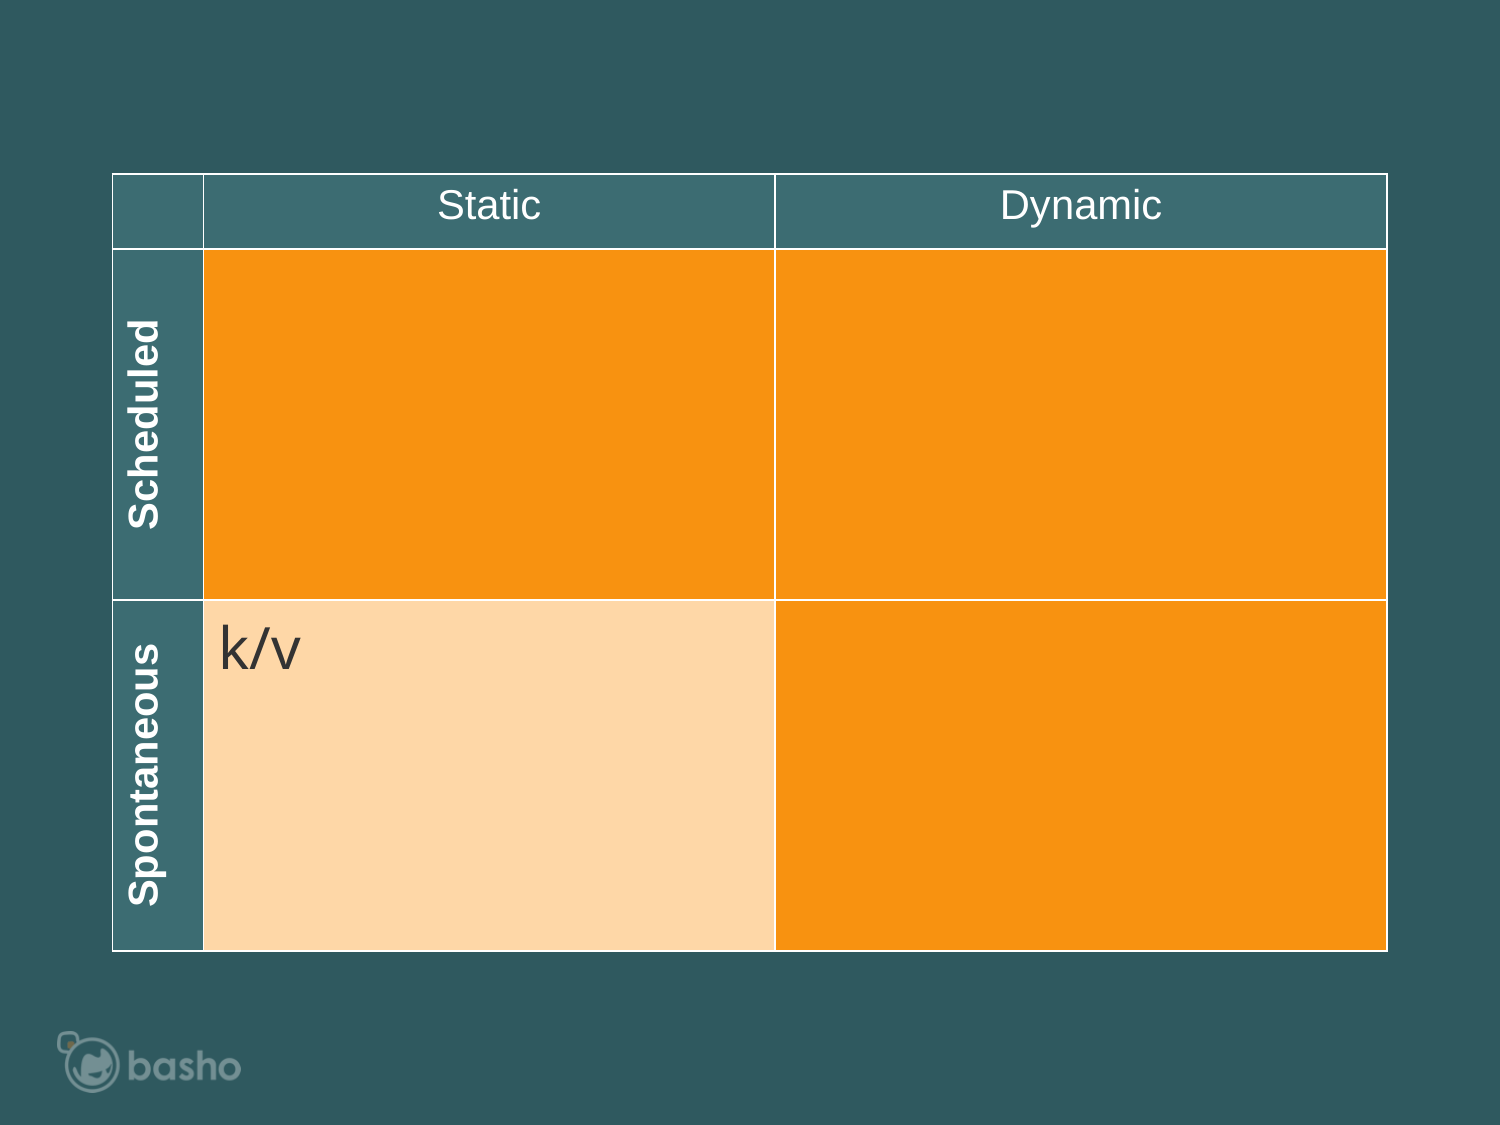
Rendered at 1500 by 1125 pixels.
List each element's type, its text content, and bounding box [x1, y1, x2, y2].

table_cell Scheduled [113, 250, 203, 599]
table_cell [776, 250, 1386, 599]
table_header [113, 175, 203, 248]
table_cell [204, 250, 774, 599]
table_header Static [204, 175, 774, 248]
table_cell k/v [204, 601, 774, 950]
table_cell [776, 601, 1386, 950]
table_header Dynamic [776, 175, 1386, 248]
picture [0, 0, 1500, 1125]
table_cell Spontaneous [113, 601, 203, 950]
